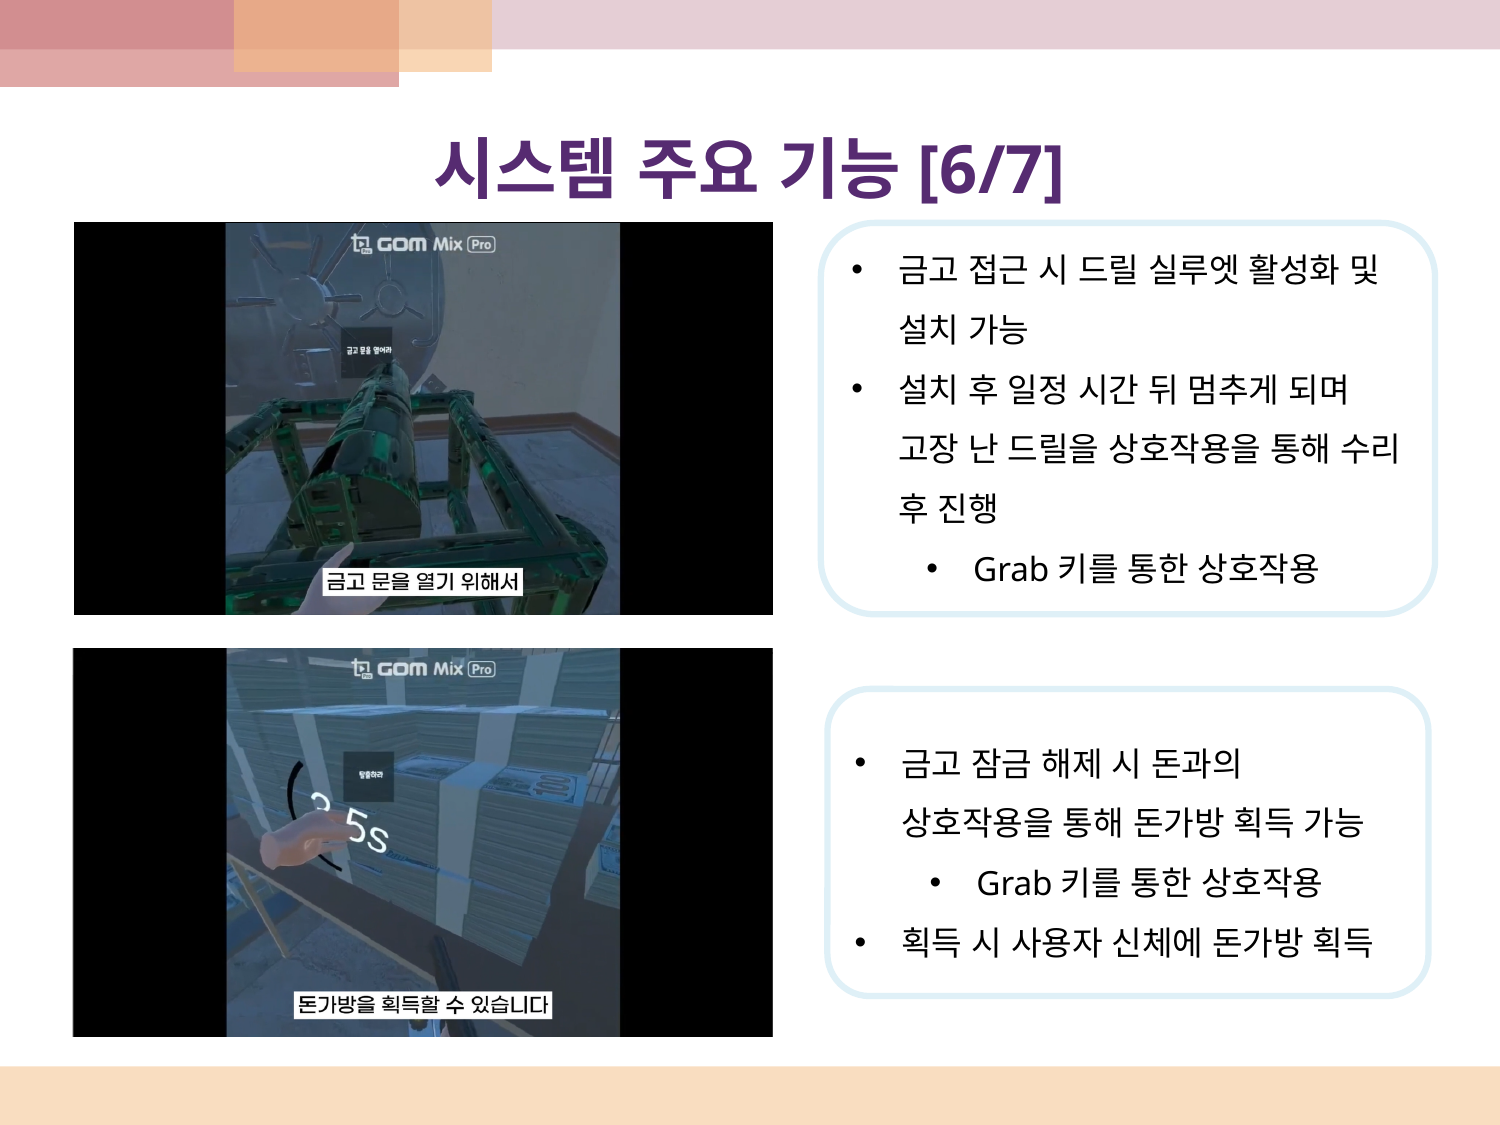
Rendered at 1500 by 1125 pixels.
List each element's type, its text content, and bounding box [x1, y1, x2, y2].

text_box 금고 잠금 해제 시 돈과의 상호작용을 통해 돈가방 획득 가능 Grab키를 통한 상호작용 획득 시 사용자 신체에 돈가방 획득 [827, 688, 1429, 997]
picture [74, 222, 774, 615]
text_box 금고 접근 시 드릴 실루엣 활성화 및 설치 가능 설치 후 일정 시간 뒤 멈추게 되며 고장 난 드릴을 상호작용을 통해 수리 후 진행 Grab키를 통한 상호작용 [820, 222, 1436, 615]
picture [72, 648, 773, 1037]
title 시스템 주요 기능[6/7] [75, 88, 1425, 246]
